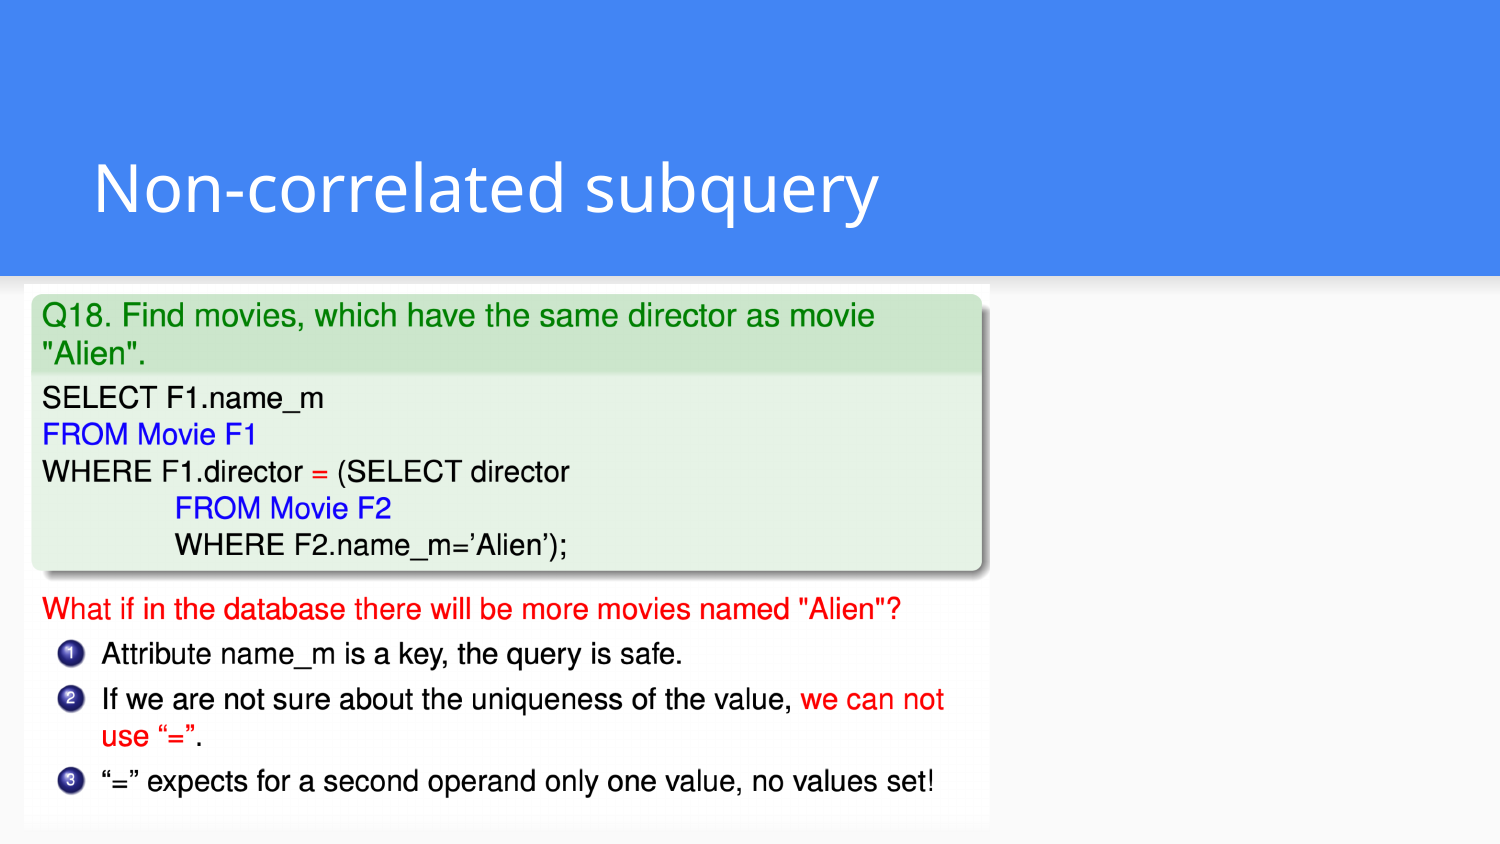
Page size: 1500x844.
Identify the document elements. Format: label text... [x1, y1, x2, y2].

picture [24, 284, 990, 832]
title Non-correlated subquery [77, 121, 1427, 248]
